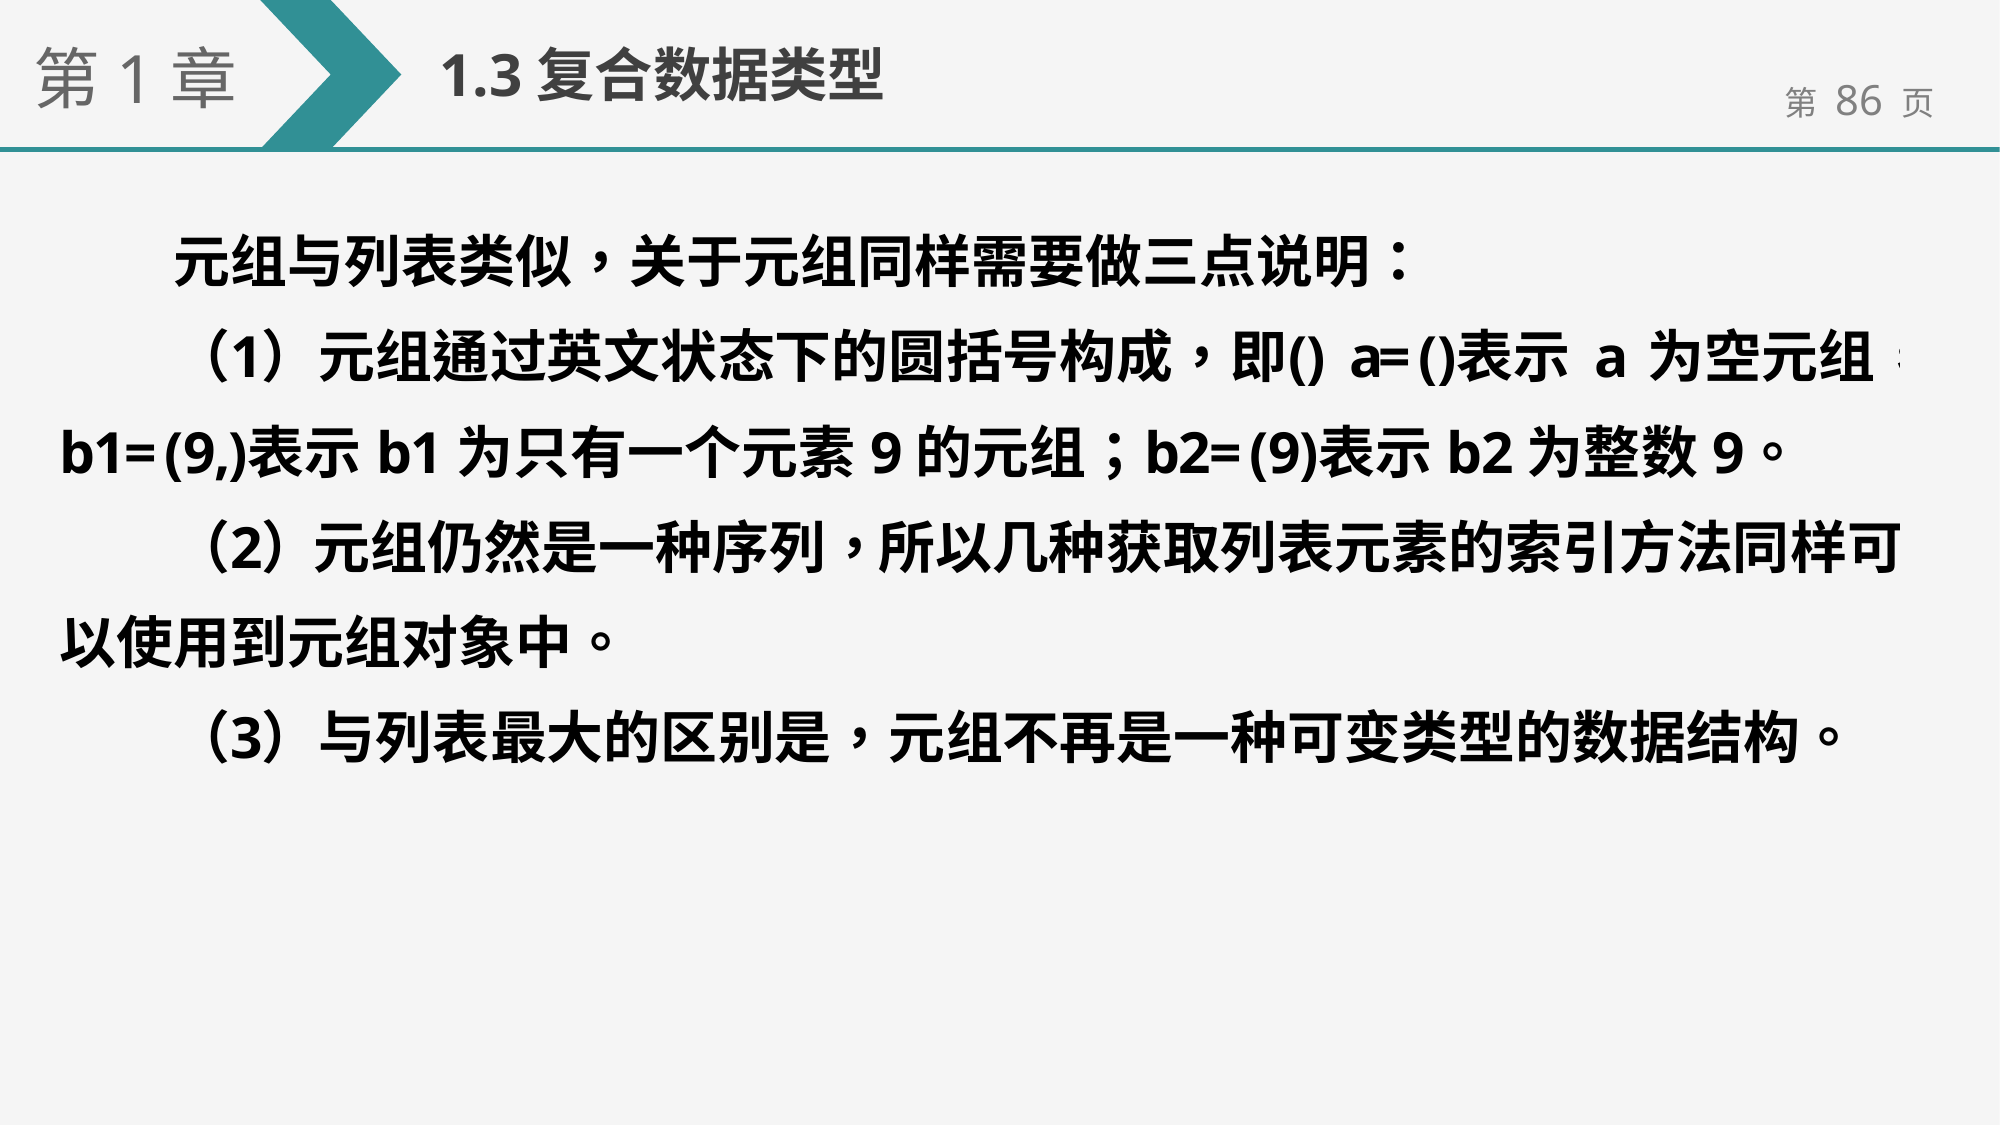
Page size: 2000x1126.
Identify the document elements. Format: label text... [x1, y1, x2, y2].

text_box [258, 0, 403, 148]
text_box 第1章 [19, 29, 253, 125]
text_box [59, 215, 1901, 848]
text_box 1.3复合数据类型 [424, 31, 1366, 116]
